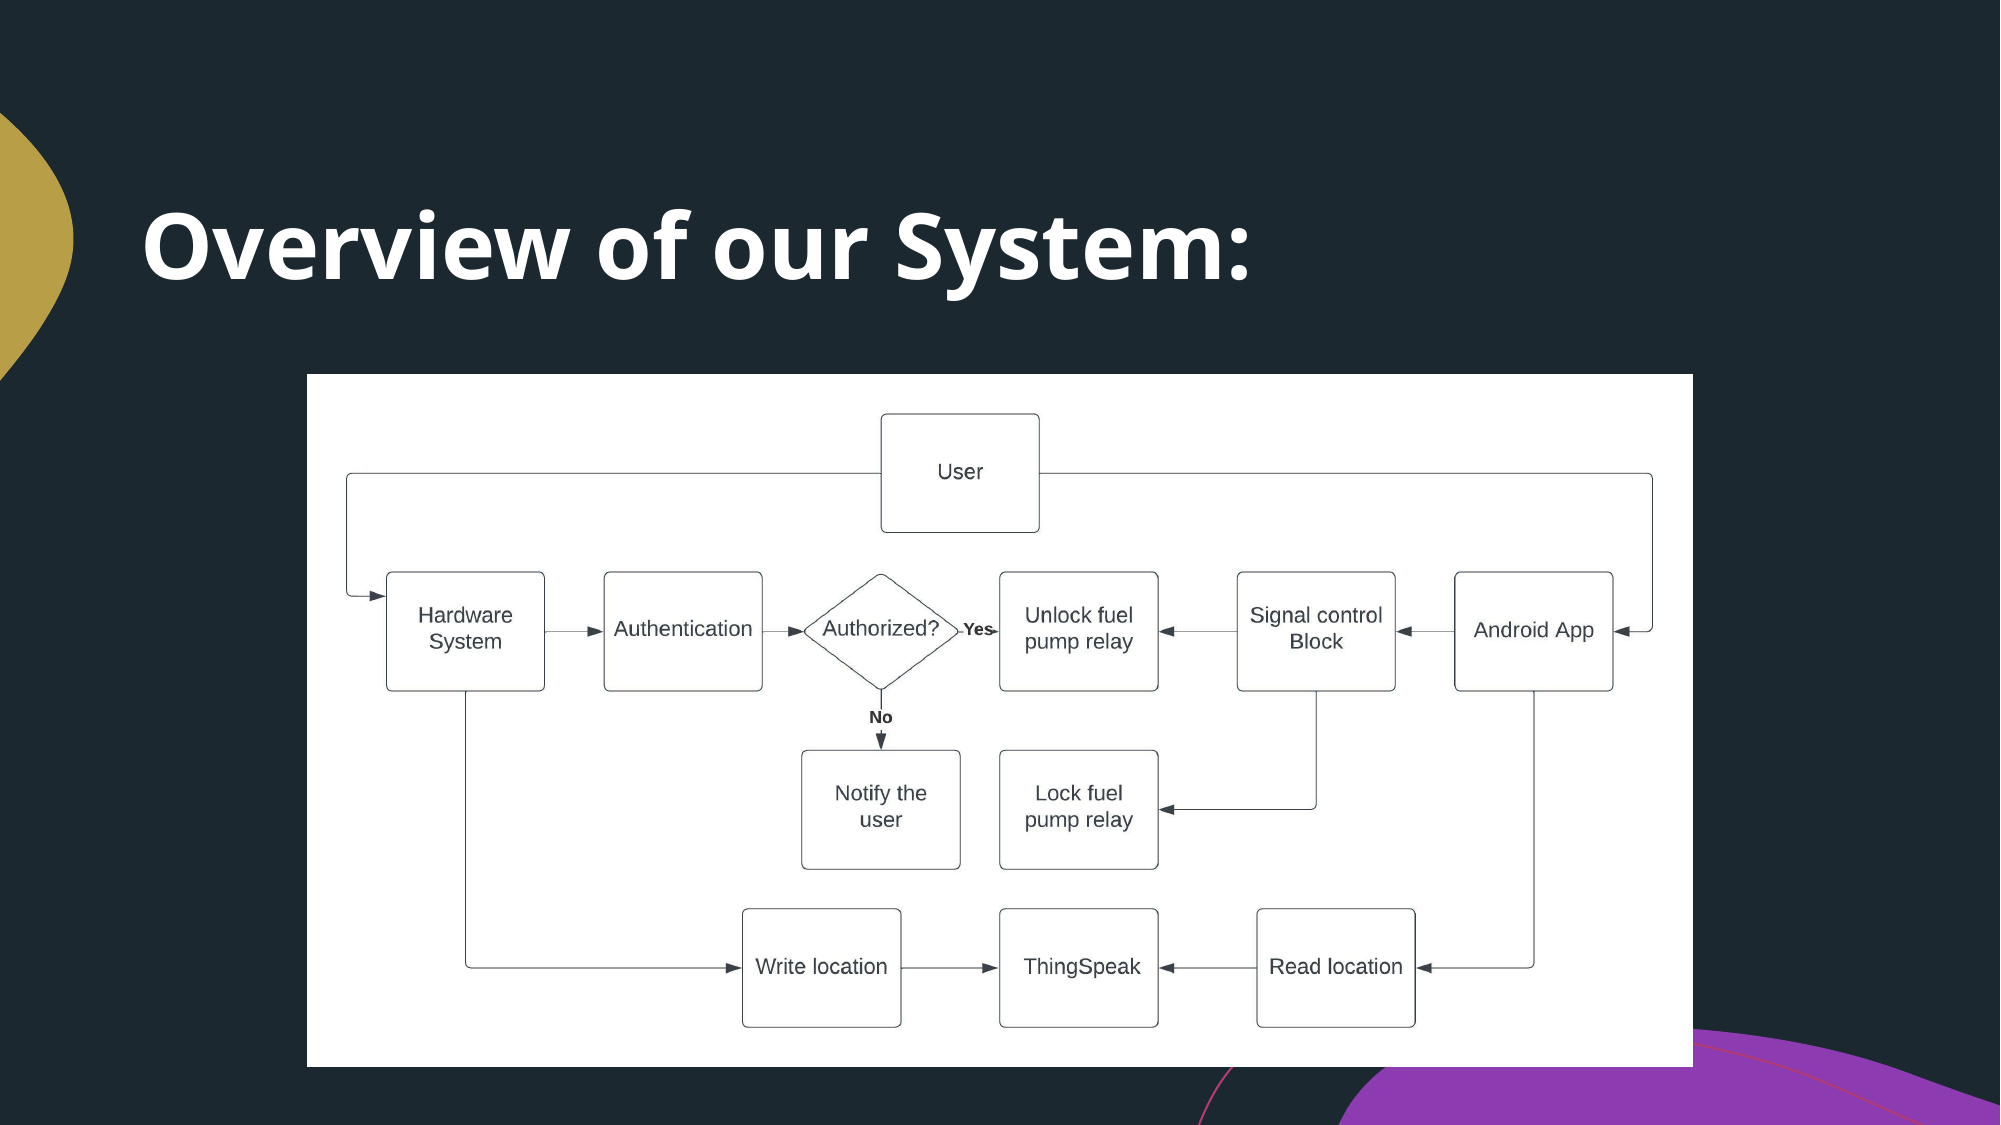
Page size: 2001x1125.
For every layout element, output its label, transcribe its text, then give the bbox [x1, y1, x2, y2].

title Overview of our System: [125, 125, 1875, 375]
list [307, 374, 1693, 1067]
